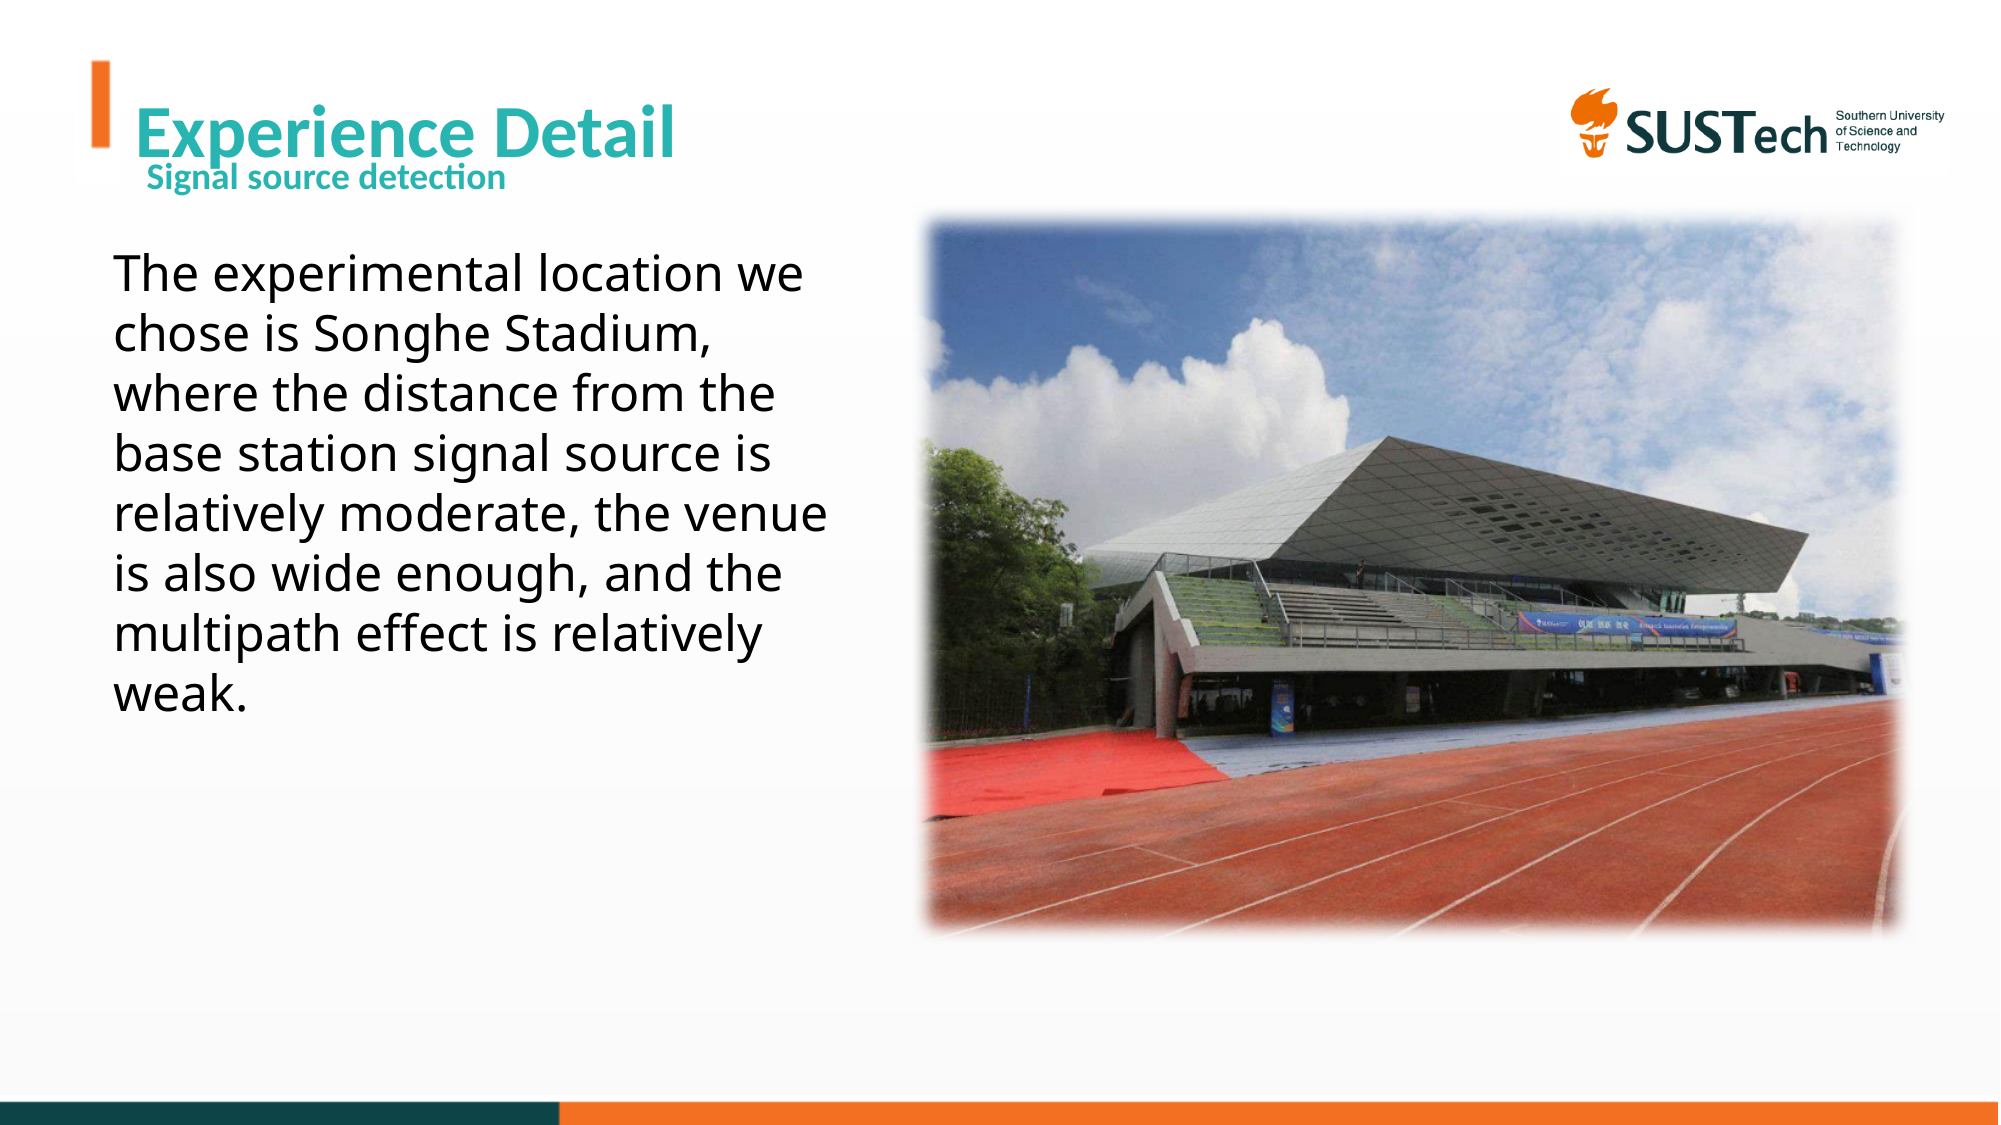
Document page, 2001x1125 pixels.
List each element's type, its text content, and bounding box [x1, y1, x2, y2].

text_box Signal source detection [131, 144, 651, 205]
picture [76, 27, 121, 182]
title Experience Detail [120, 0, 1621, 180]
picture [911, 204, 1913, 944]
text_box The experimental location we chose is Songhe Stadium, where the distance from the base station signal source is relatively moderate, the venue is also wide enough, and the multipath effect is relatively weak. [98, 233, 872, 729]
picture [0, 1095, 1998, 1125]
picture [1560, 79, 1948, 175]
